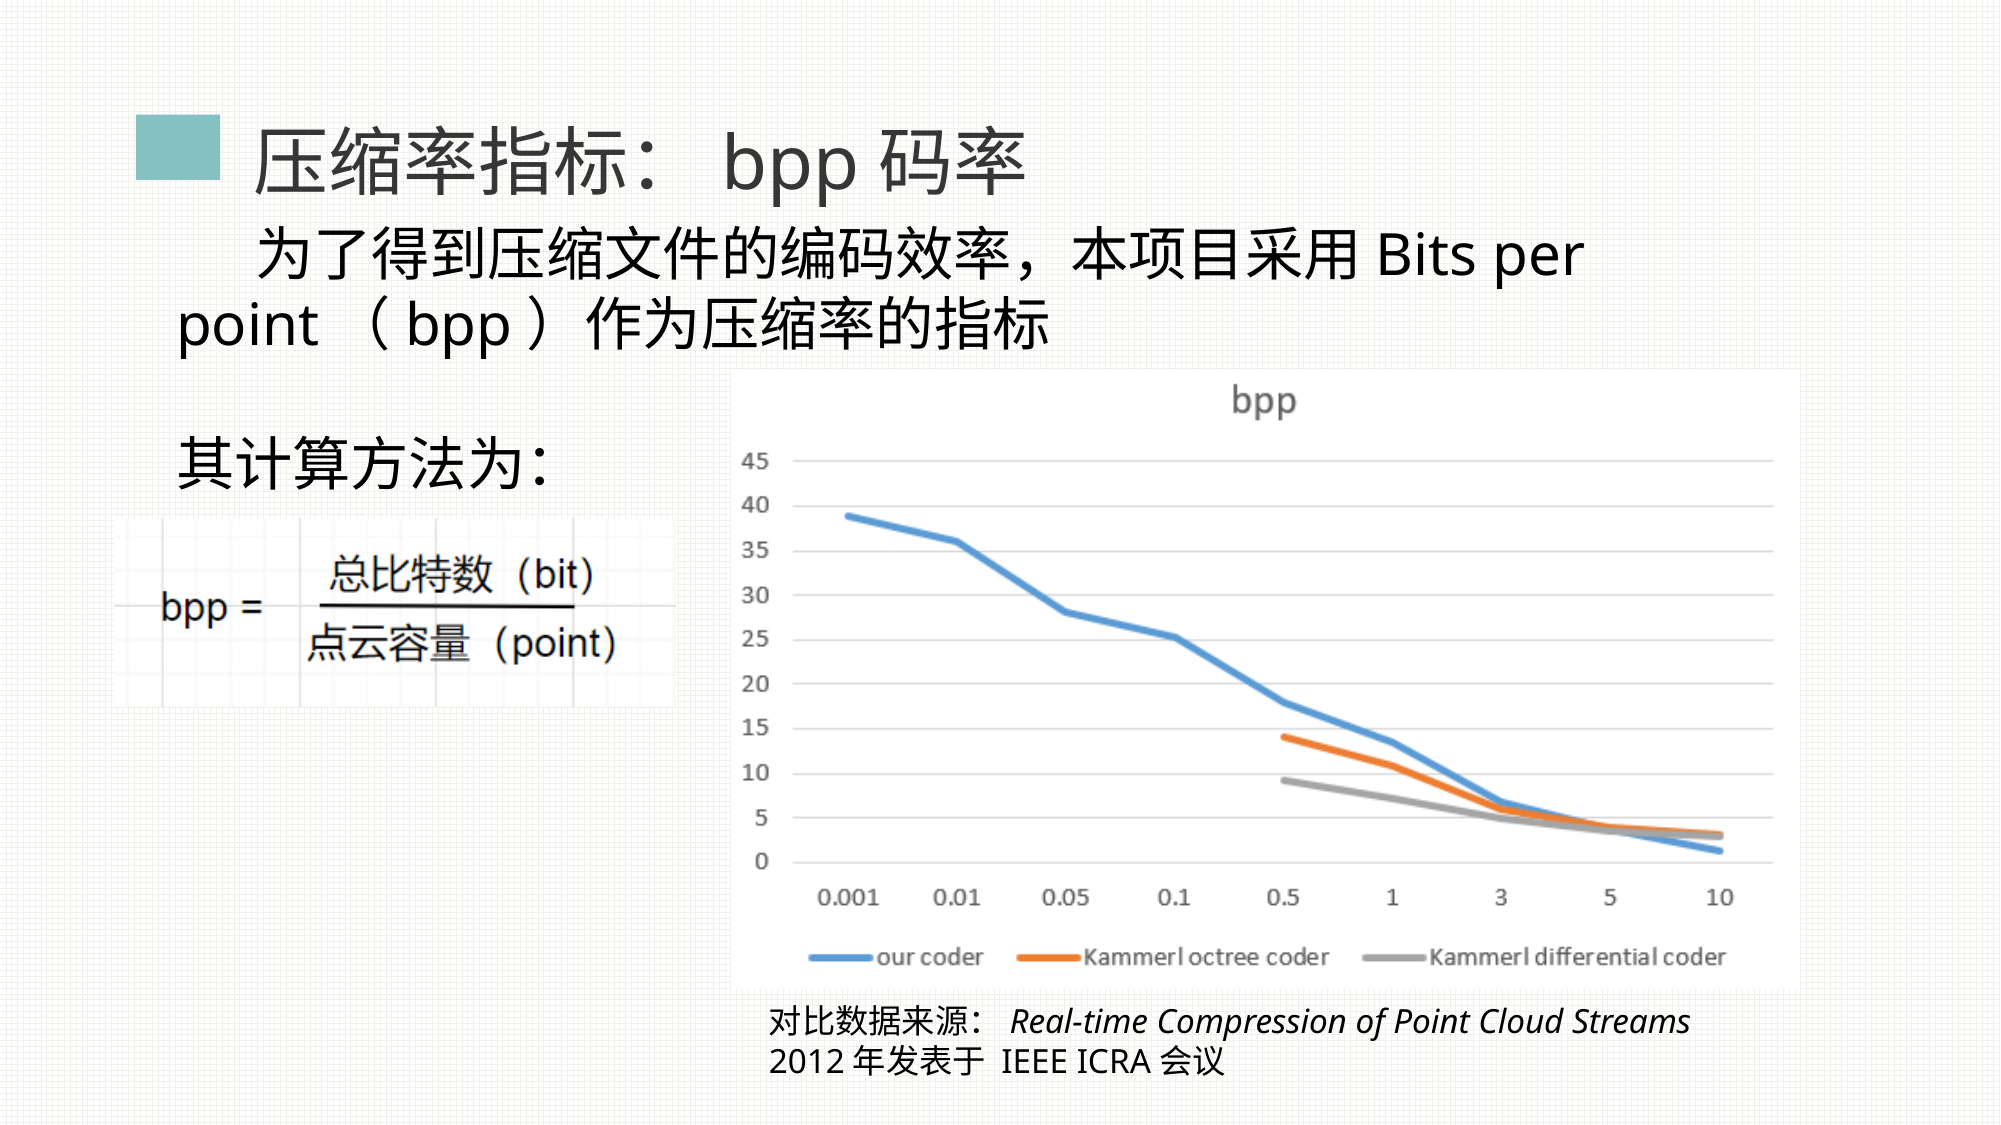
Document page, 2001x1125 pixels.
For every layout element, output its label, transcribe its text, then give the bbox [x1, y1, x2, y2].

picture [731, 370, 1800, 989]
text_box 对比数据来源：Real-time Compression of Point Cloud Streams 2012年发表于 IEEE ICRA会议 [754, 993, 1896, 1125]
text_box 为了得到压缩文件的编码效率，本项目采用Bits per point（bpp）作为压缩率的指标 其计算方法为： [161, 209, 1779, 505]
picture [114, 518, 676, 707]
text_box 压缩率指标：bpp码率 [238, 62, 1416, 209]
text_box [135, 113, 221, 181]
